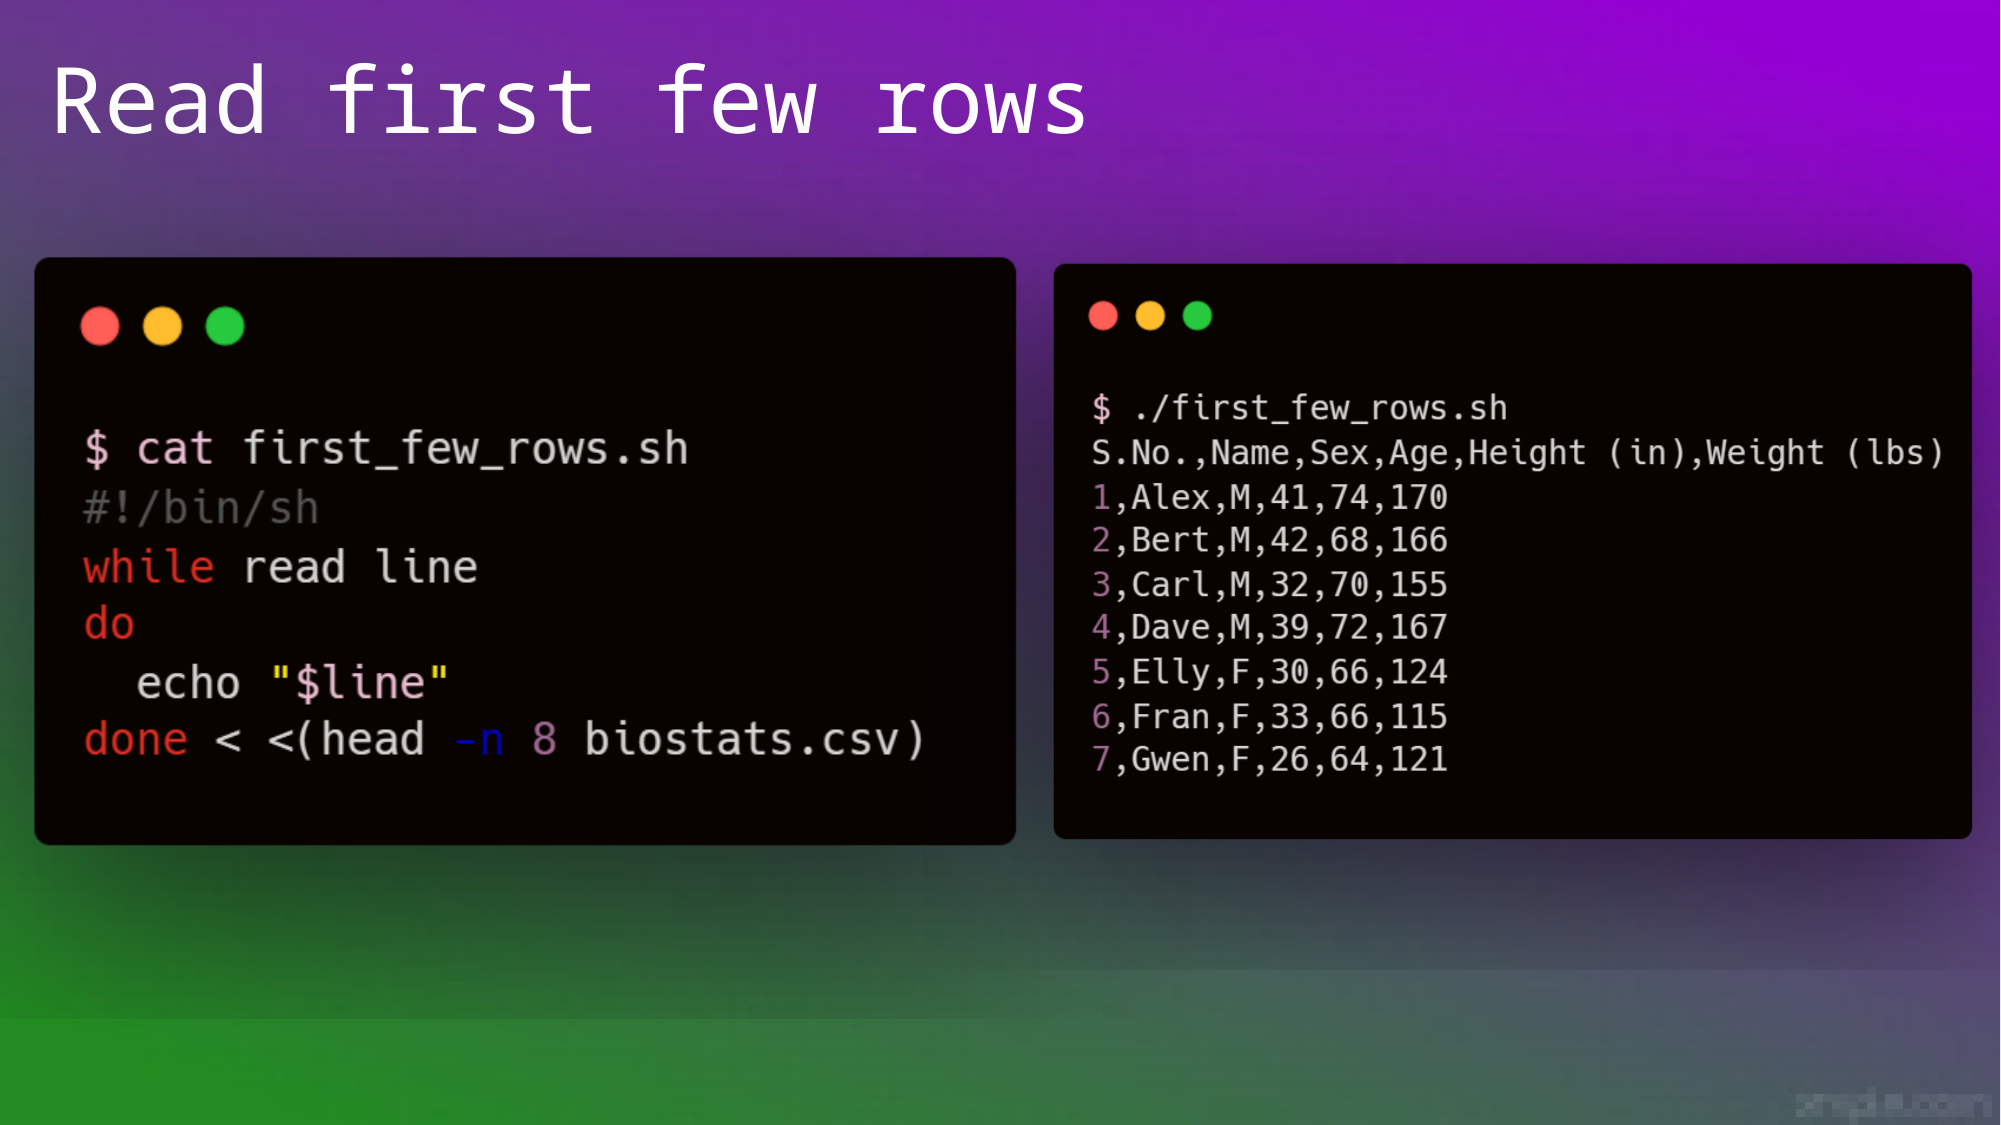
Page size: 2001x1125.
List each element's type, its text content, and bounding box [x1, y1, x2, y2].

picture [0, 0, 2001, 1125]
text_box Read first few rows [34, 34, 1110, 84]
